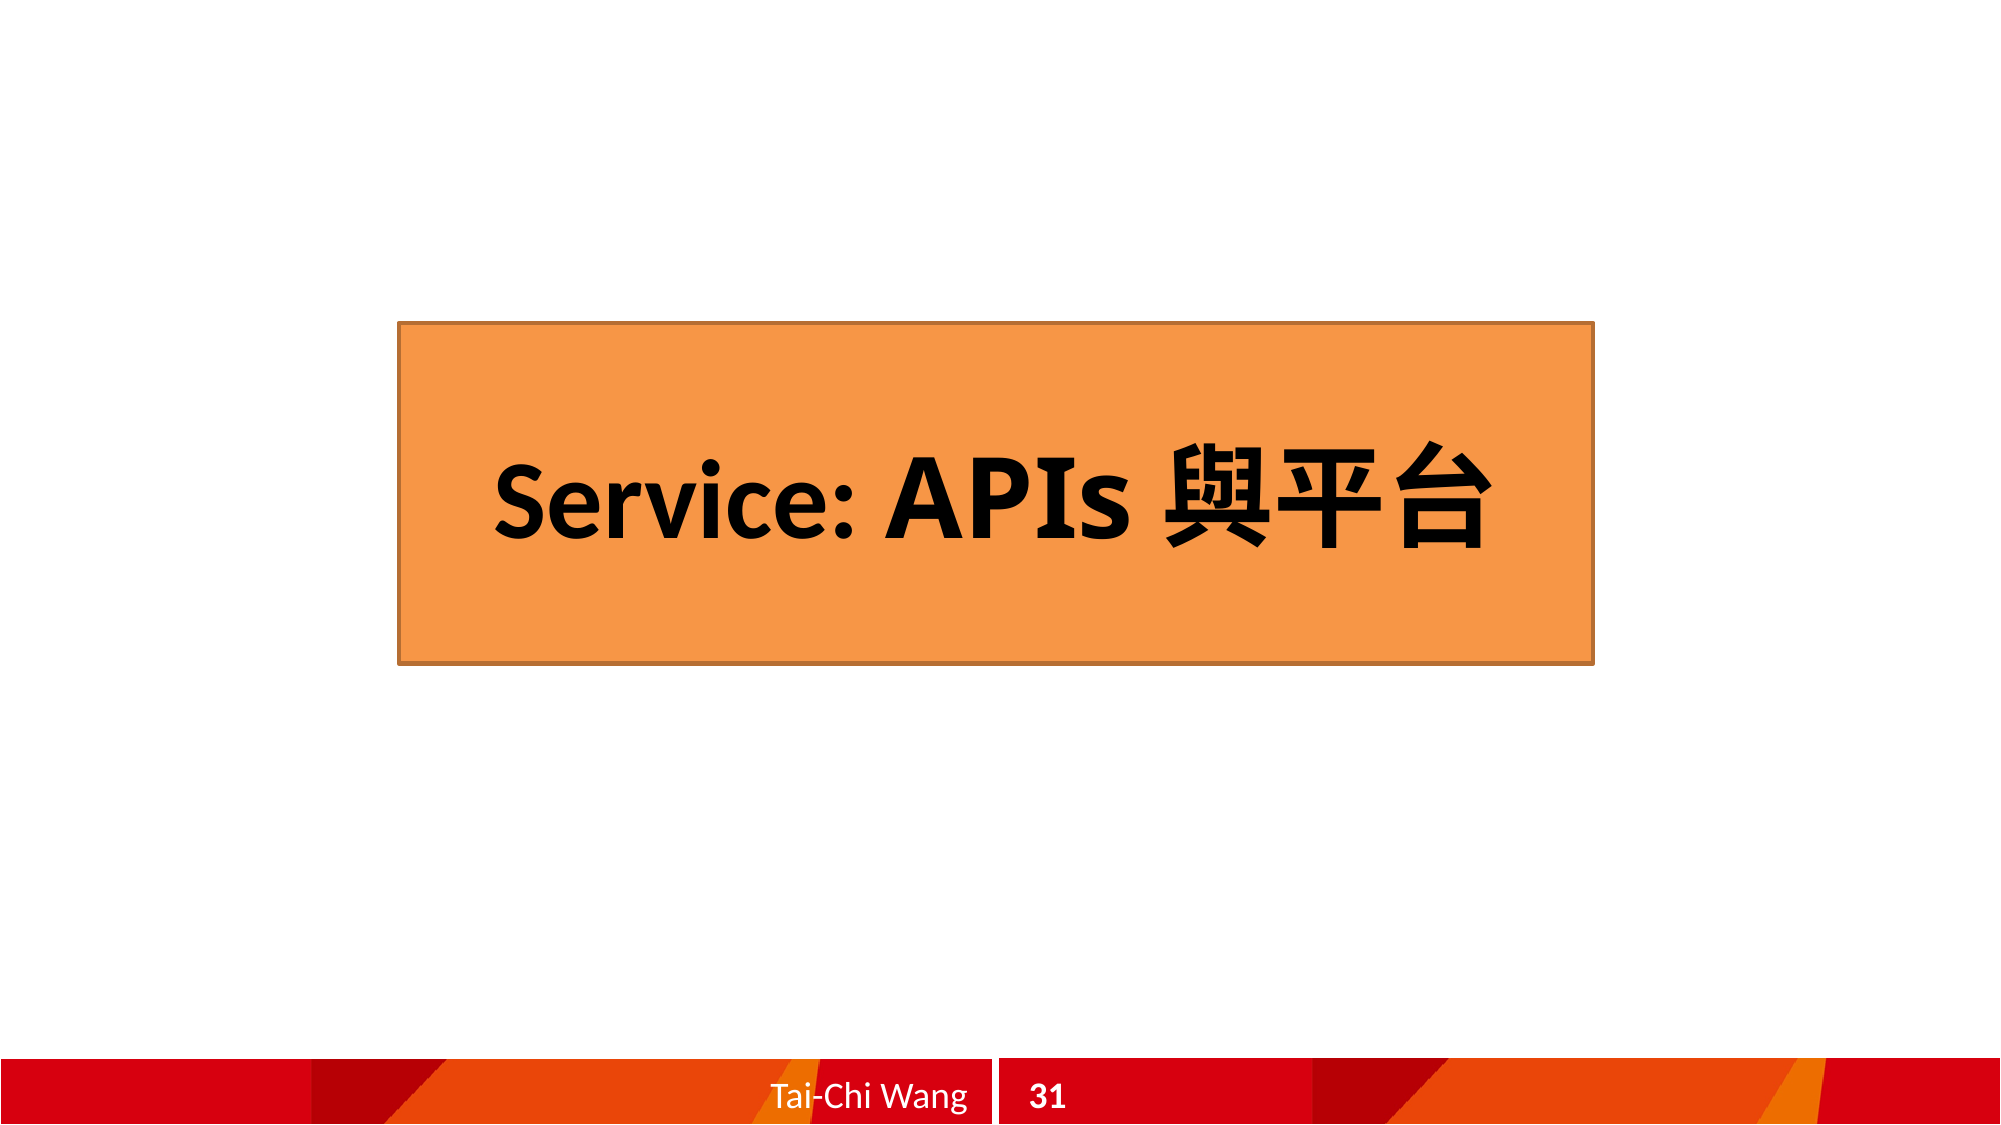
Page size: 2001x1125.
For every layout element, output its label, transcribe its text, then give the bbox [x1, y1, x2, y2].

text_box Service: APIs與平台 [397, 321, 1595, 666]
